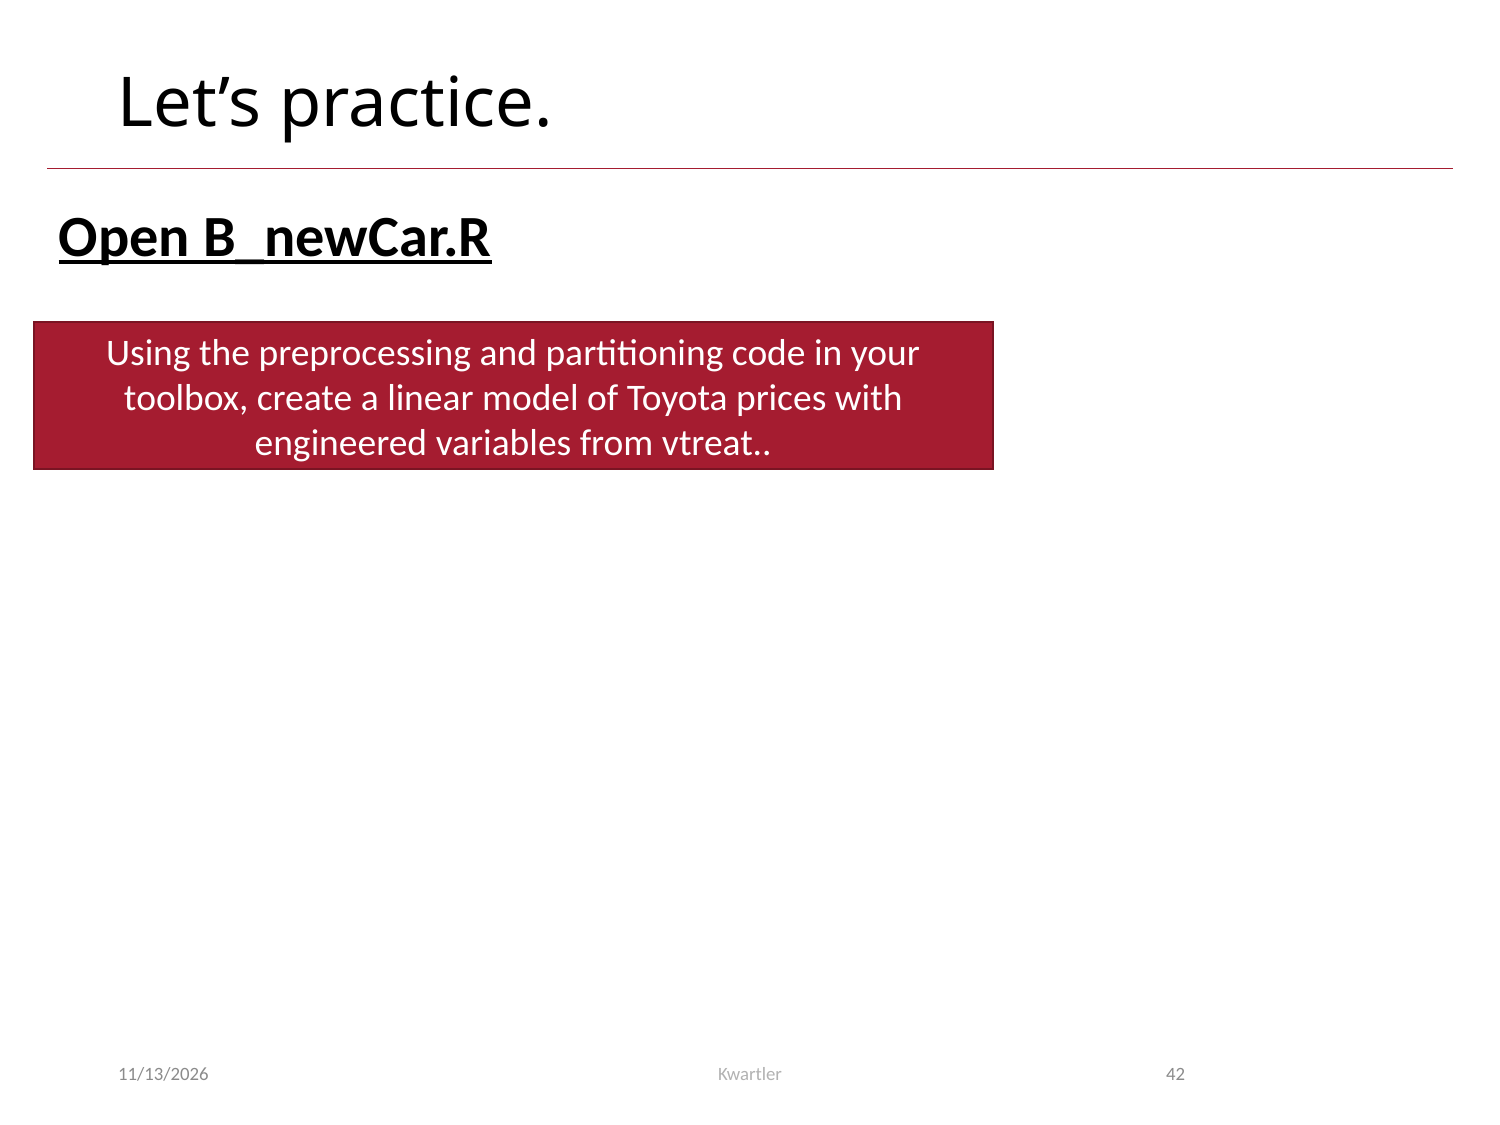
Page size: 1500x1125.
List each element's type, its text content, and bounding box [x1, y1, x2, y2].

text_box Using the preprocessing and partitioning code in your toolbox, create a linear model of Toyota prices with engineered variables from vtreat.. [33, 321, 994, 470]
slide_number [103, 1042, 441, 1103]
footer Kwartler [496, 1042, 1004, 1103]
text_box Open B_newCar.R [43, 190, 507, 276]
slide_number 42 [1059, 1042, 1200, 1103]
title Let’s practice. [103, 59, 1397, 157]
